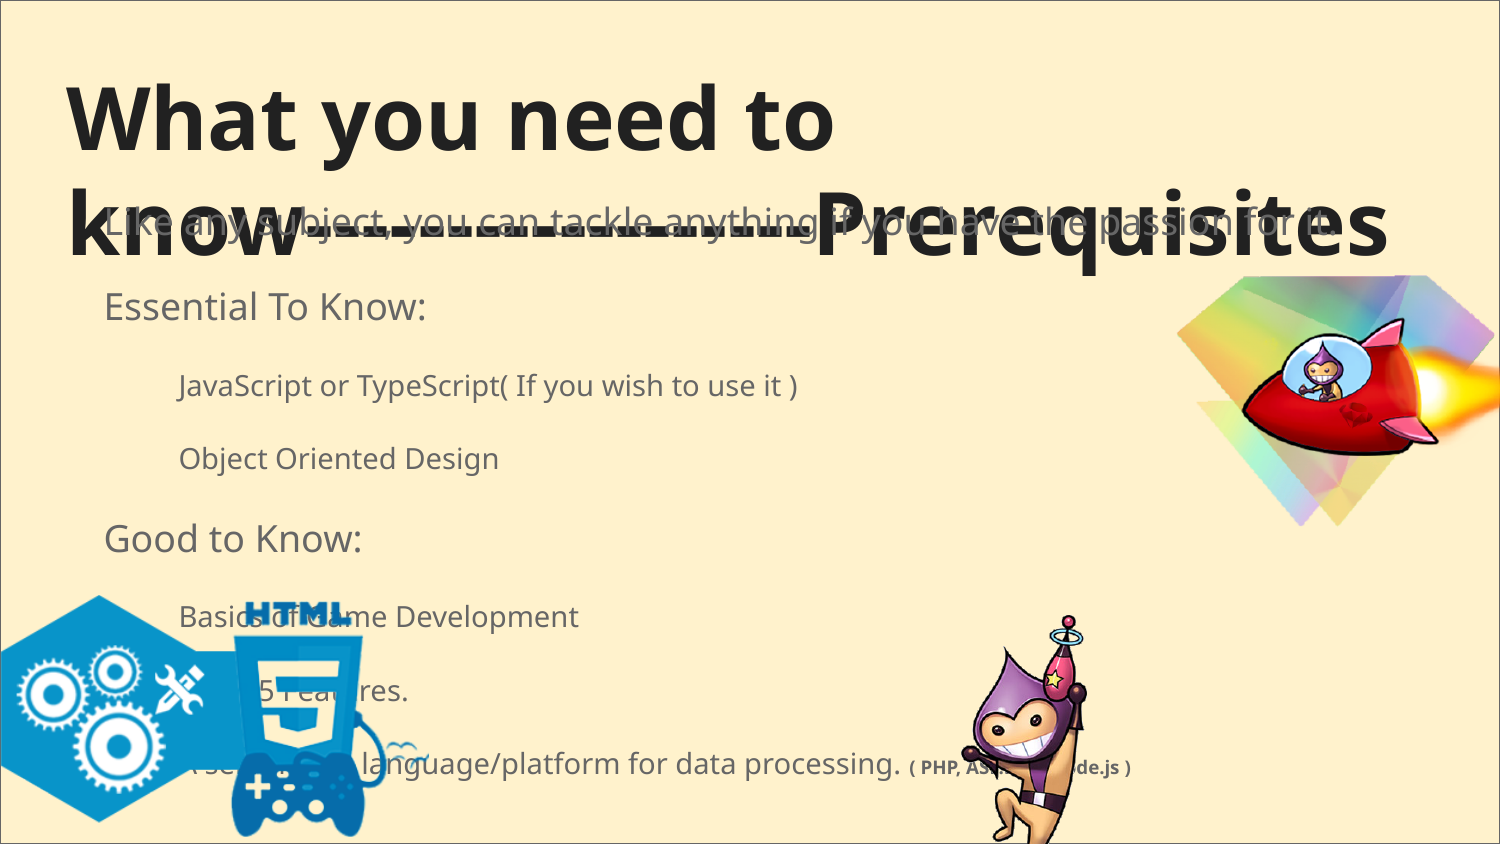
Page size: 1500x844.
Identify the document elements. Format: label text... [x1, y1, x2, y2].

text_box [0, 0, 1500, 593]
picture [0, 595, 430, 844]
title What you need to know------------------Prerequisites [51, 48, 1449, 176]
text_box [1103, 568, 1500, 844]
picture [1172, 229, 1500, 560]
picture [954, 604, 1098, 844]
list Like any subject, you can tackle anything if you have the passion for it. Essential To Know: JavaScript or TypeScript( If you wish to use it ) Object Oriented Design Good to Know: Basics of Game Development HTML5 Features. A server side language/platform for data processing. ( PHP, ASP.NET, Node.js ) [51, 176, 1449, 725]
text_box [434, 725, 949, 844]
